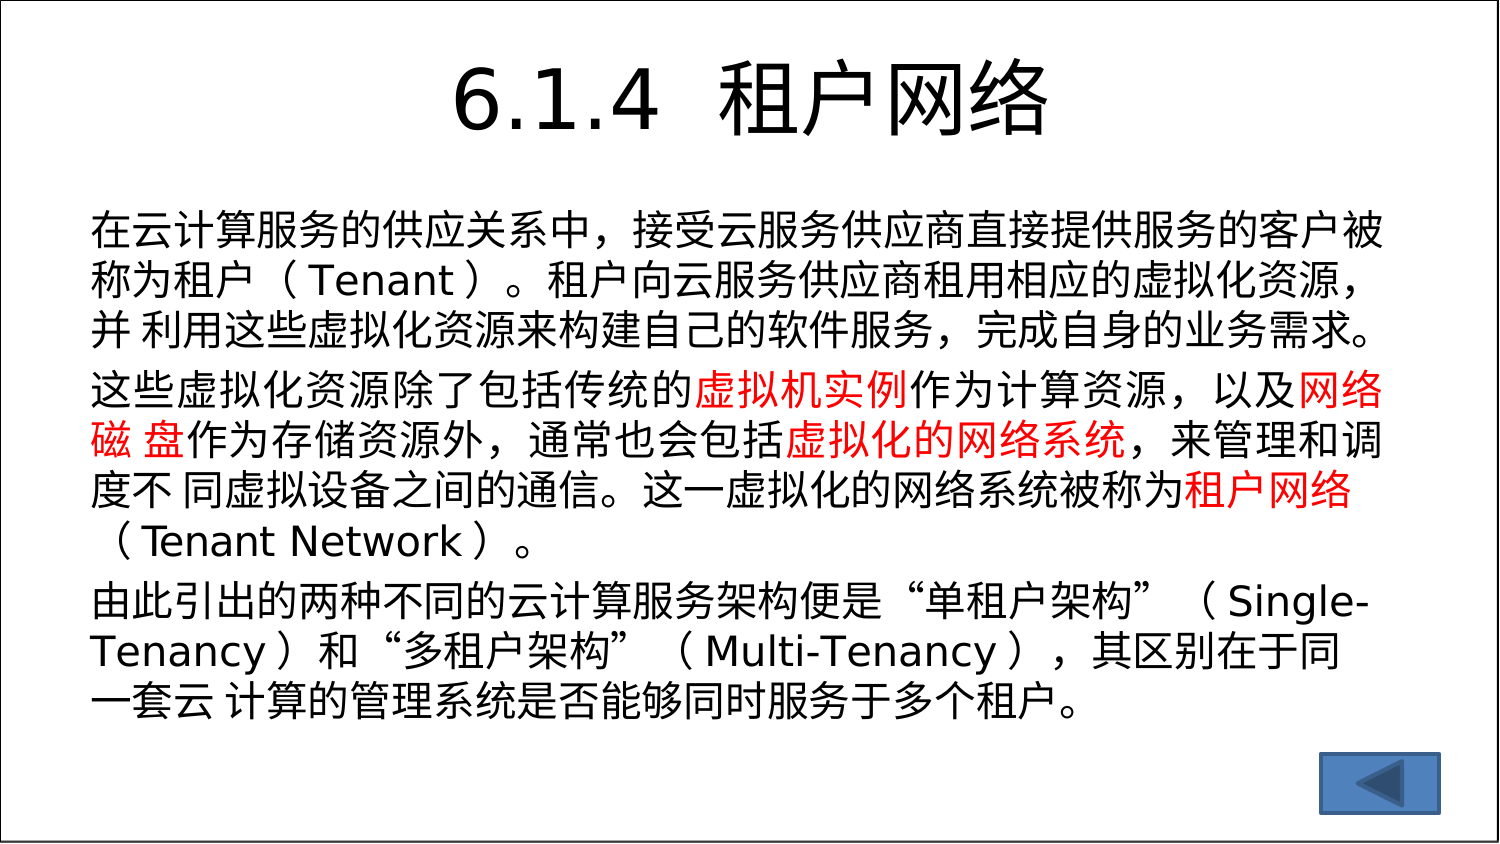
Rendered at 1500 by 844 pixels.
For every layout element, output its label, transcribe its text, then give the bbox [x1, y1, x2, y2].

title 6.1.4 租户网络 [448, 44, 1052, 188]
text_box 在云计算服务的供应关系中，接受云服务供应商直接提供服务的客户被 称为租户（Tenant）。租户向云服务供应商租用相应的虚拟化资源，并 利用这些虚拟化资源来构建自己的软件服务，完成自身的业务需求。 这些虚拟化资源除了包括传统的虚拟机实例作为计算资源，以及网络磁 盘作为存储资源外，通常也会包括虚拟化的网络系统，来管理和调度不 同虚拟设备之间的通信。这一虚拟化的网络系统被称为租户网络 （Tenant Network）。 由此引出的两种不同的云计算服务架构便是“单租户架构”（Single- Tenancy）和“多租户架构”（Multi-Tenancy），其区别在于同一套云 计算的管理系统是否能够同时服务于多个租户。 [87, 201, 1398, 725]
text_box [1319, 752, 1441, 815]
